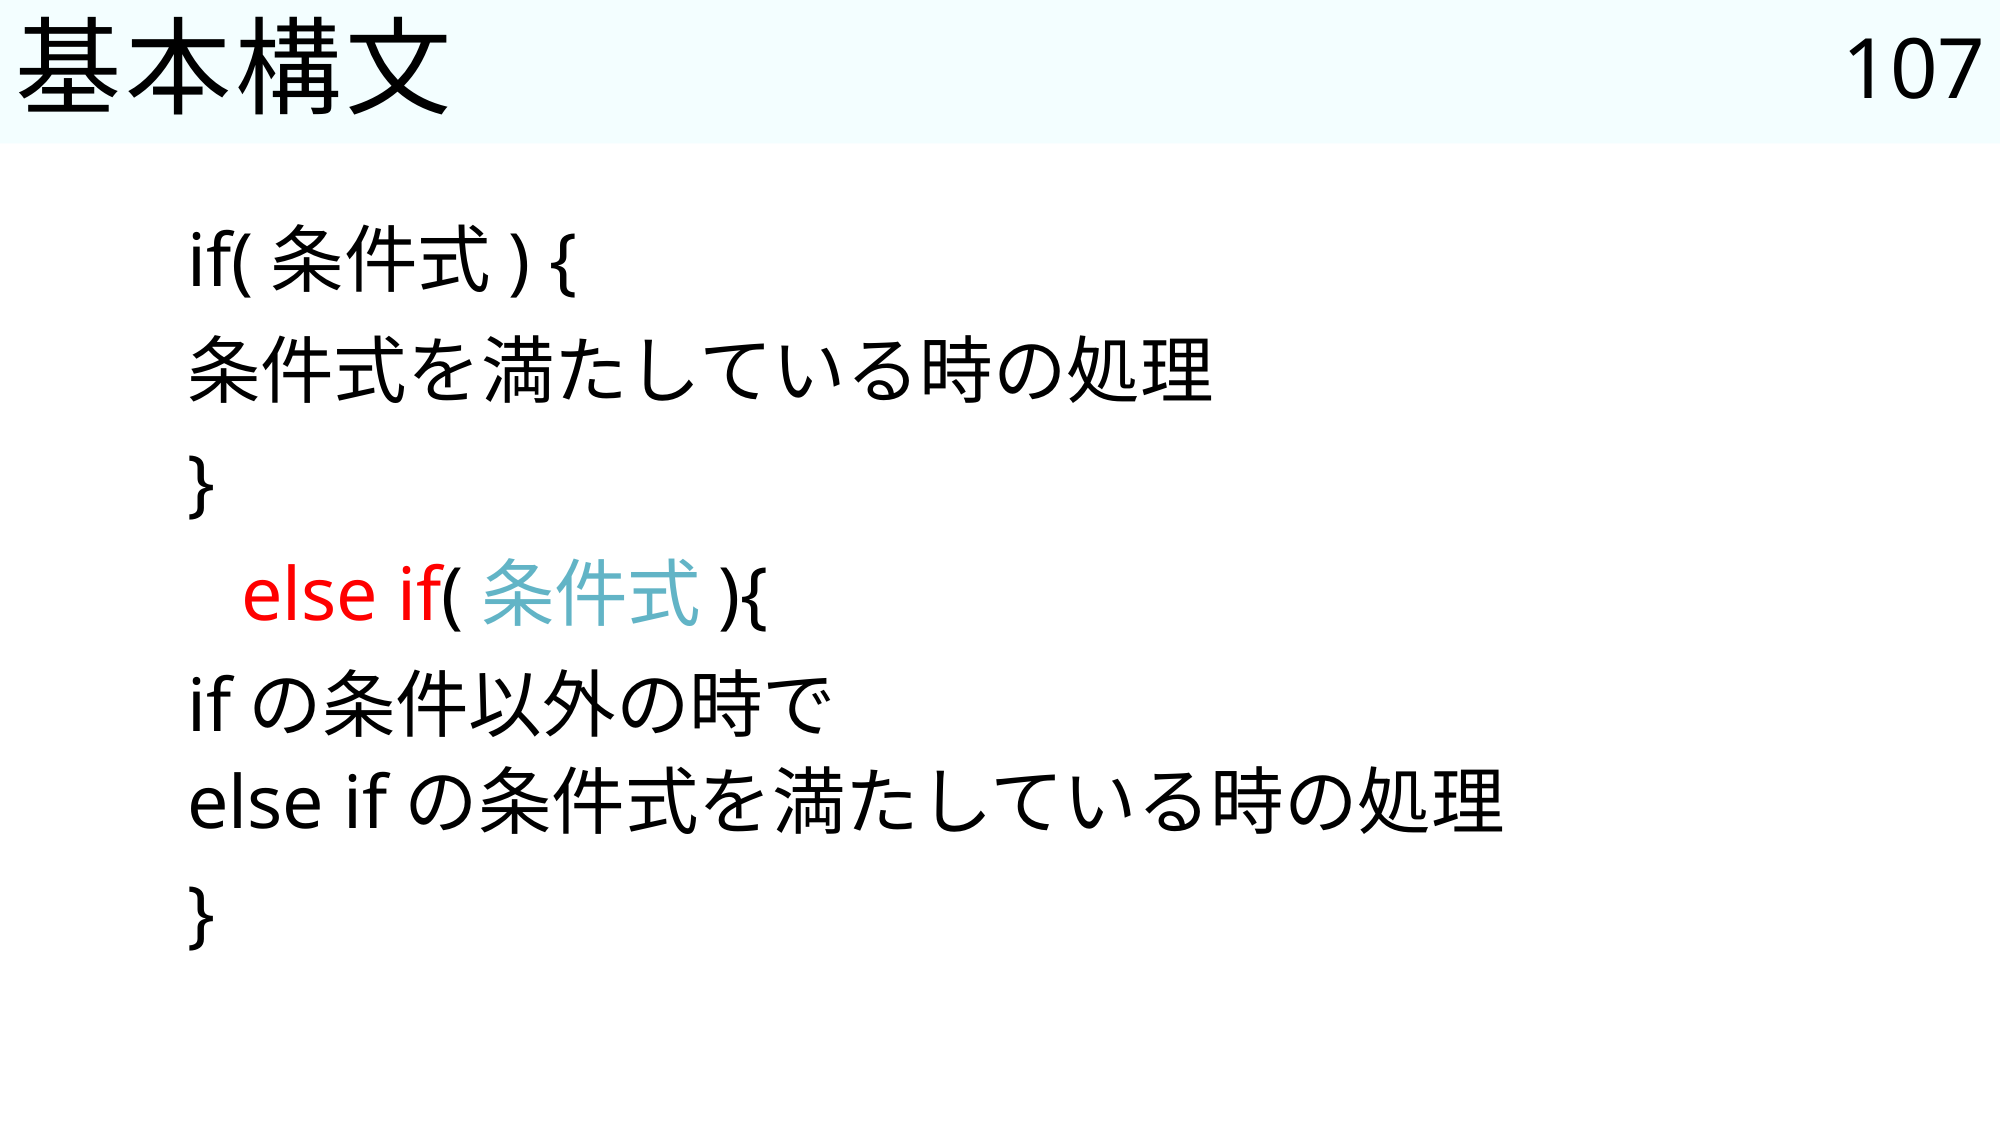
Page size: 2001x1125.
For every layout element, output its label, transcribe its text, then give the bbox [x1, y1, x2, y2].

title 基本構文 [0, 0, 1775, 144]
slide_number 107 [1775, 0, 2000, 144]
list if(条件式) { 条件式を満たしている時の処理 } else if(条件式){ ifの条件以外の時で else ifの条件式を満たしている時の処理 } [135, 196, 1900, 965]
